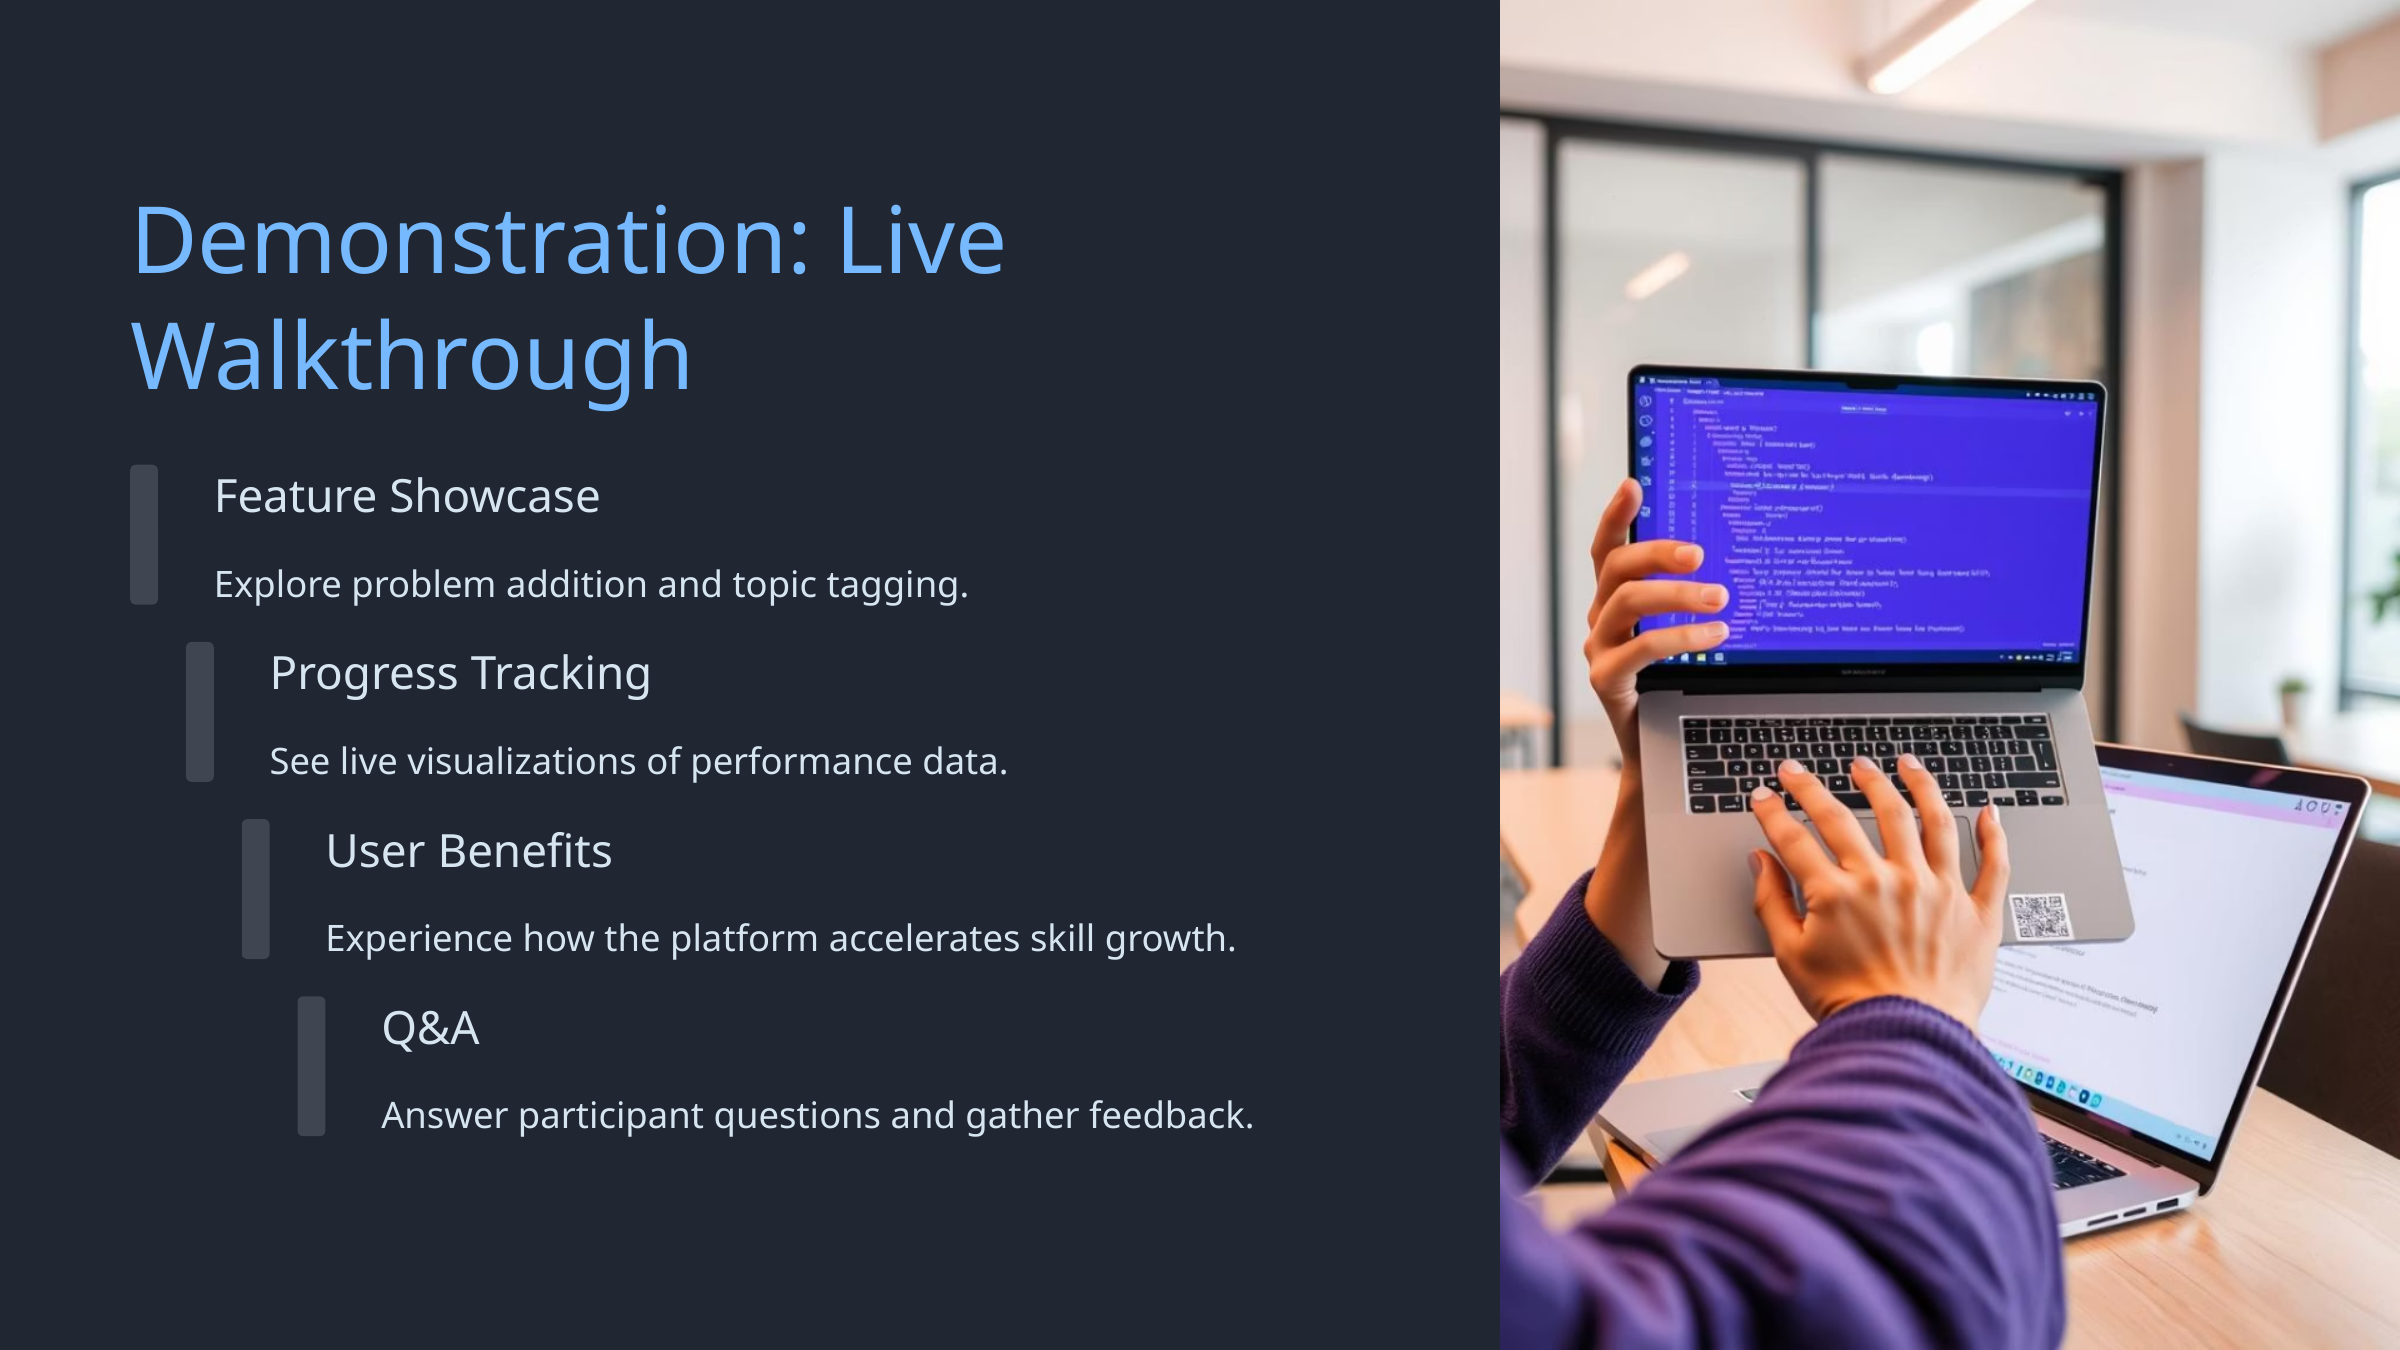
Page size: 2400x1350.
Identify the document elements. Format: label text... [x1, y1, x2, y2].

text_box [130, 464, 159, 605]
picture [1499, 0, 2400, 1350]
text_box Demonstration: Live Walkthrough [130, 176, 1370, 409]
text_box User Benefits [325, 819, 791, 878]
text_box See live visualizations of performance data. [269, 722, 1370, 782]
text_box Progress Tracking [269, 641, 735, 700]
text_box [185, 641, 214, 782]
text_box Answer participant questions and gather feedback. [381, 1076, 1370, 1137]
text_box [297, 996, 326, 1137]
text_box [241, 819, 270, 960]
text_box Feature Showcase [213, 464, 679, 523]
text_box Explore problem addition and topic tagging. [213, 545, 1370, 605]
text_box Q&A [381, 996, 847, 1055]
text_box Experience how the platform accelerates skill growth. [325, 899, 1370, 959]
